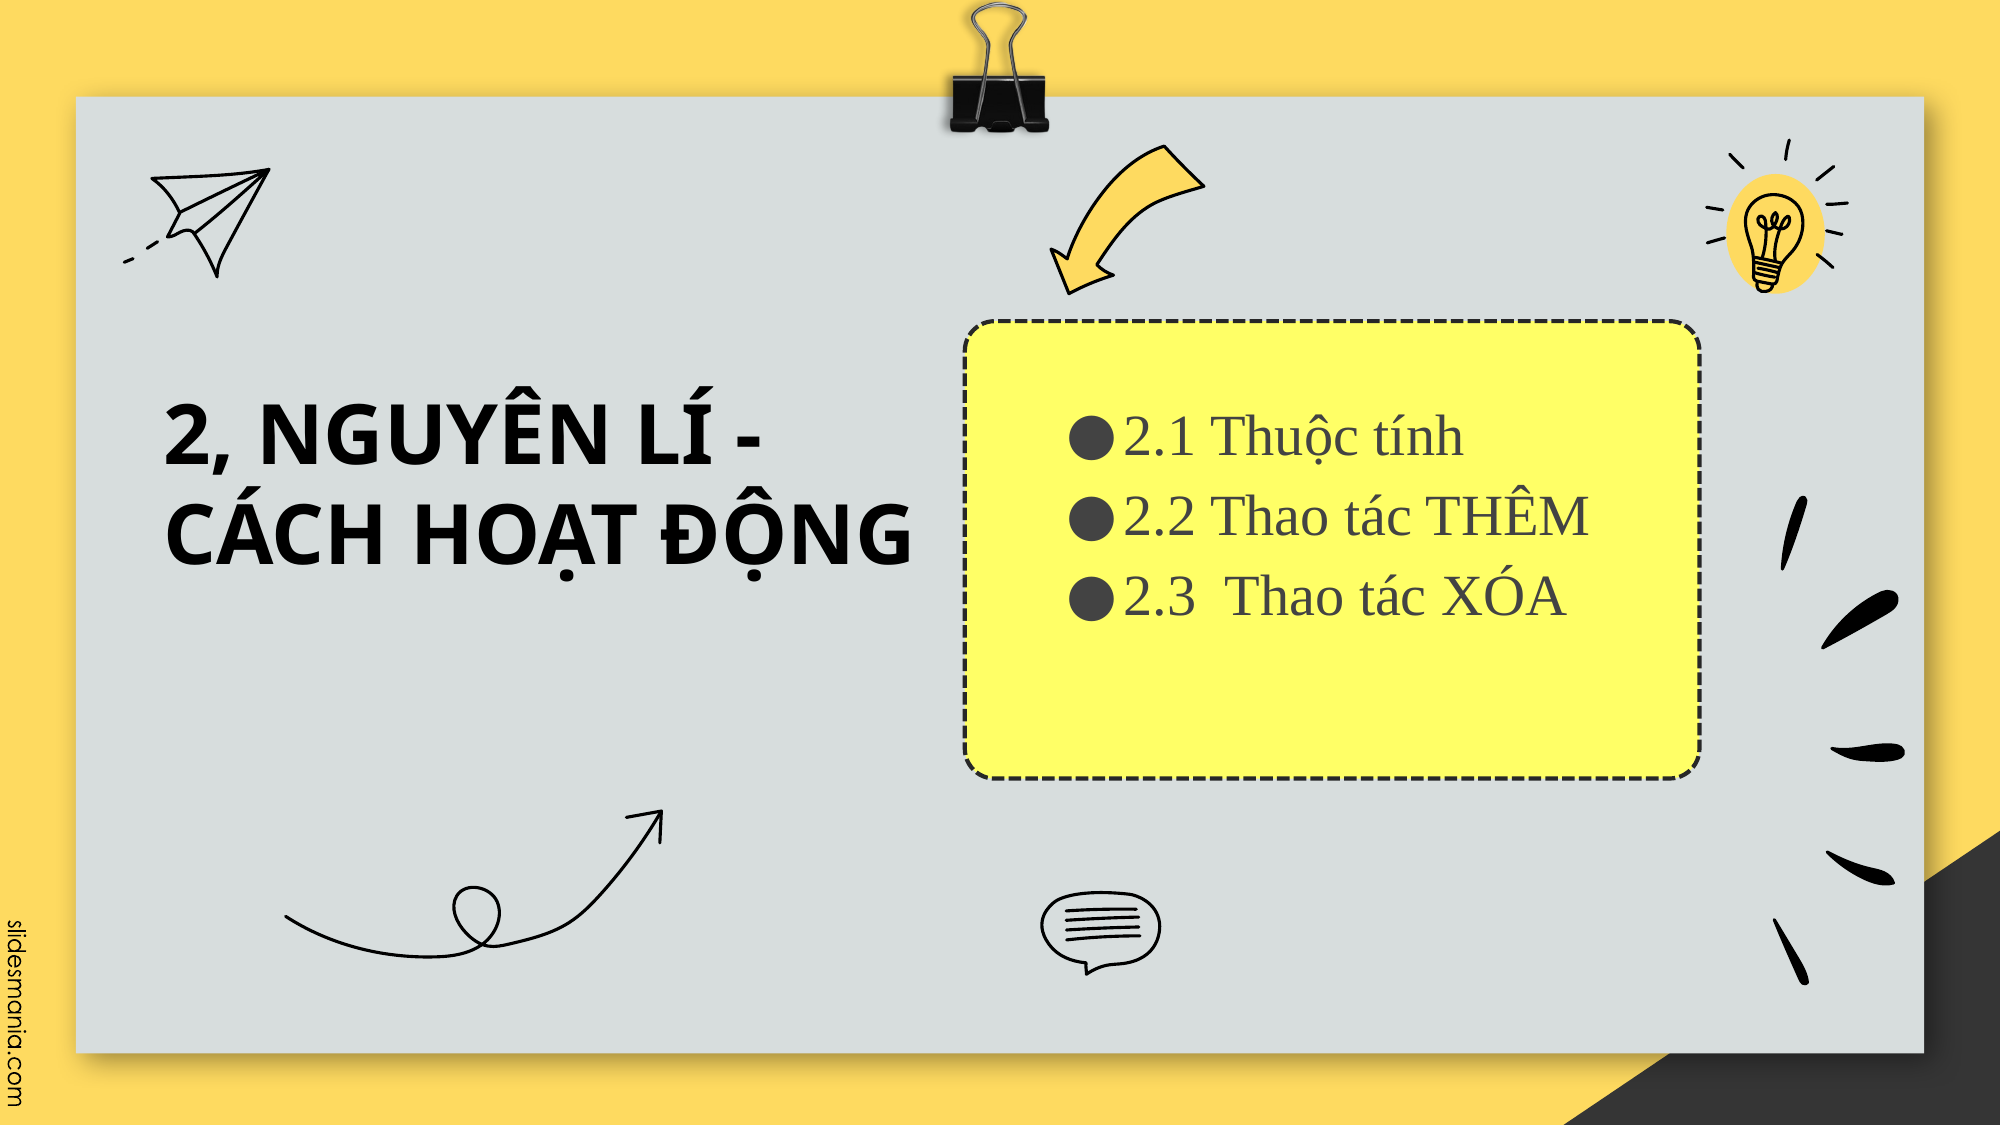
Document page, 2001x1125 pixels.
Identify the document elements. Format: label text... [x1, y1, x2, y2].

title 2, NGUYÊN LÍ - CÁCH HOẠT ĐỘNG [143, 361, 1000, 666]
list 2.1 Thuộc tính 2.2 Thao tác THÊM 2.3 Thao tác XÓA [1028, 366, 1670, 726]
text_box [962, 319, 1702, 781]
picture [845, 0, 1154, 147]
